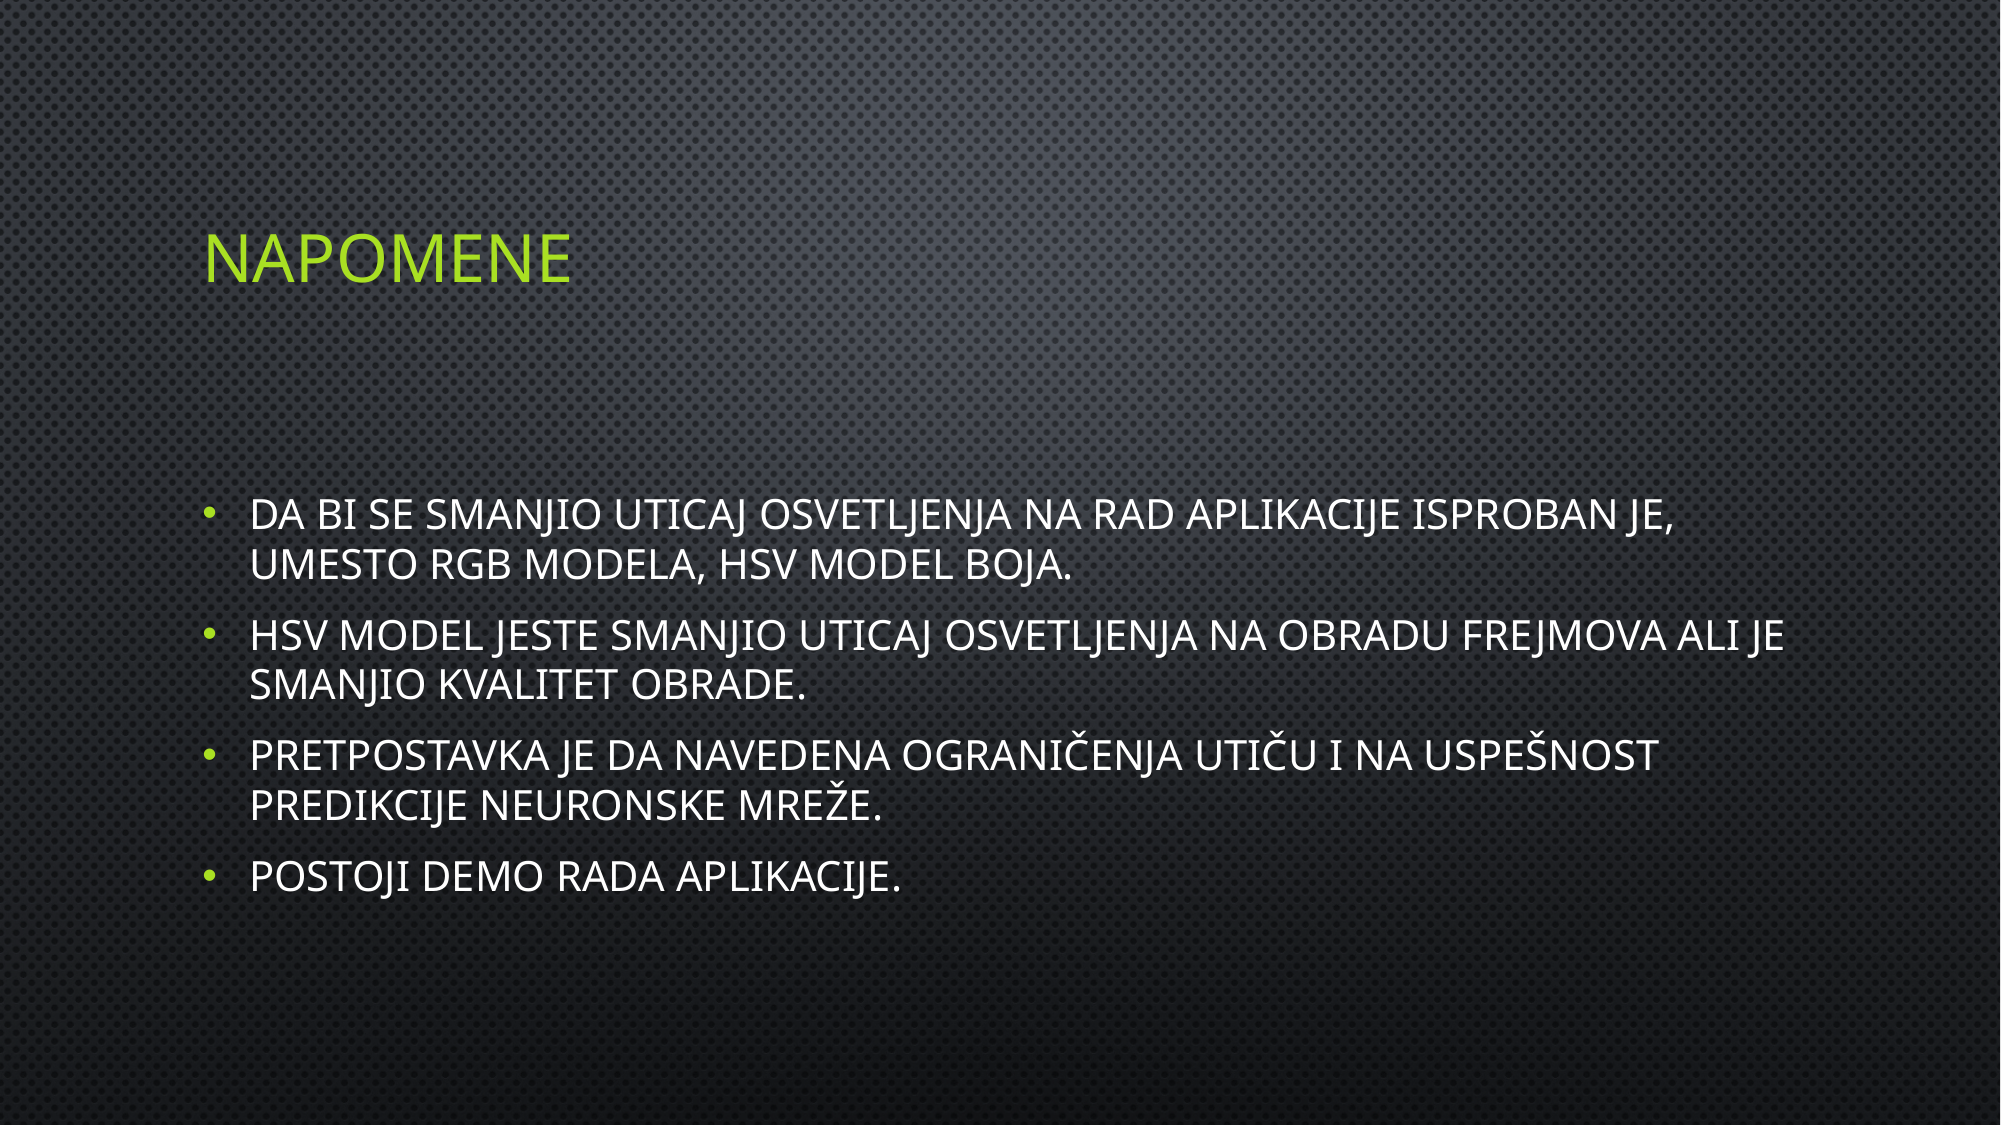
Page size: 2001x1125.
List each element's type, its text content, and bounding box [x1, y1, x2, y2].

list Da bi se smanjio uticaj osvetljenja na rad aplikacije isproban je, umesto rgb modela, hsv model boja. Hsv model jeste smanjio uticaj osvetljenja na obradu frejmova ali je smanjio kvalitet obrade. Pretpostavka je da navedena ograničenja utiču i na uspešnost predikcije neuronske mreže. Postoji demo rada aplikacije. [187, 437, 1813, 950]
title napomene [187, 99, 1813, 413]
